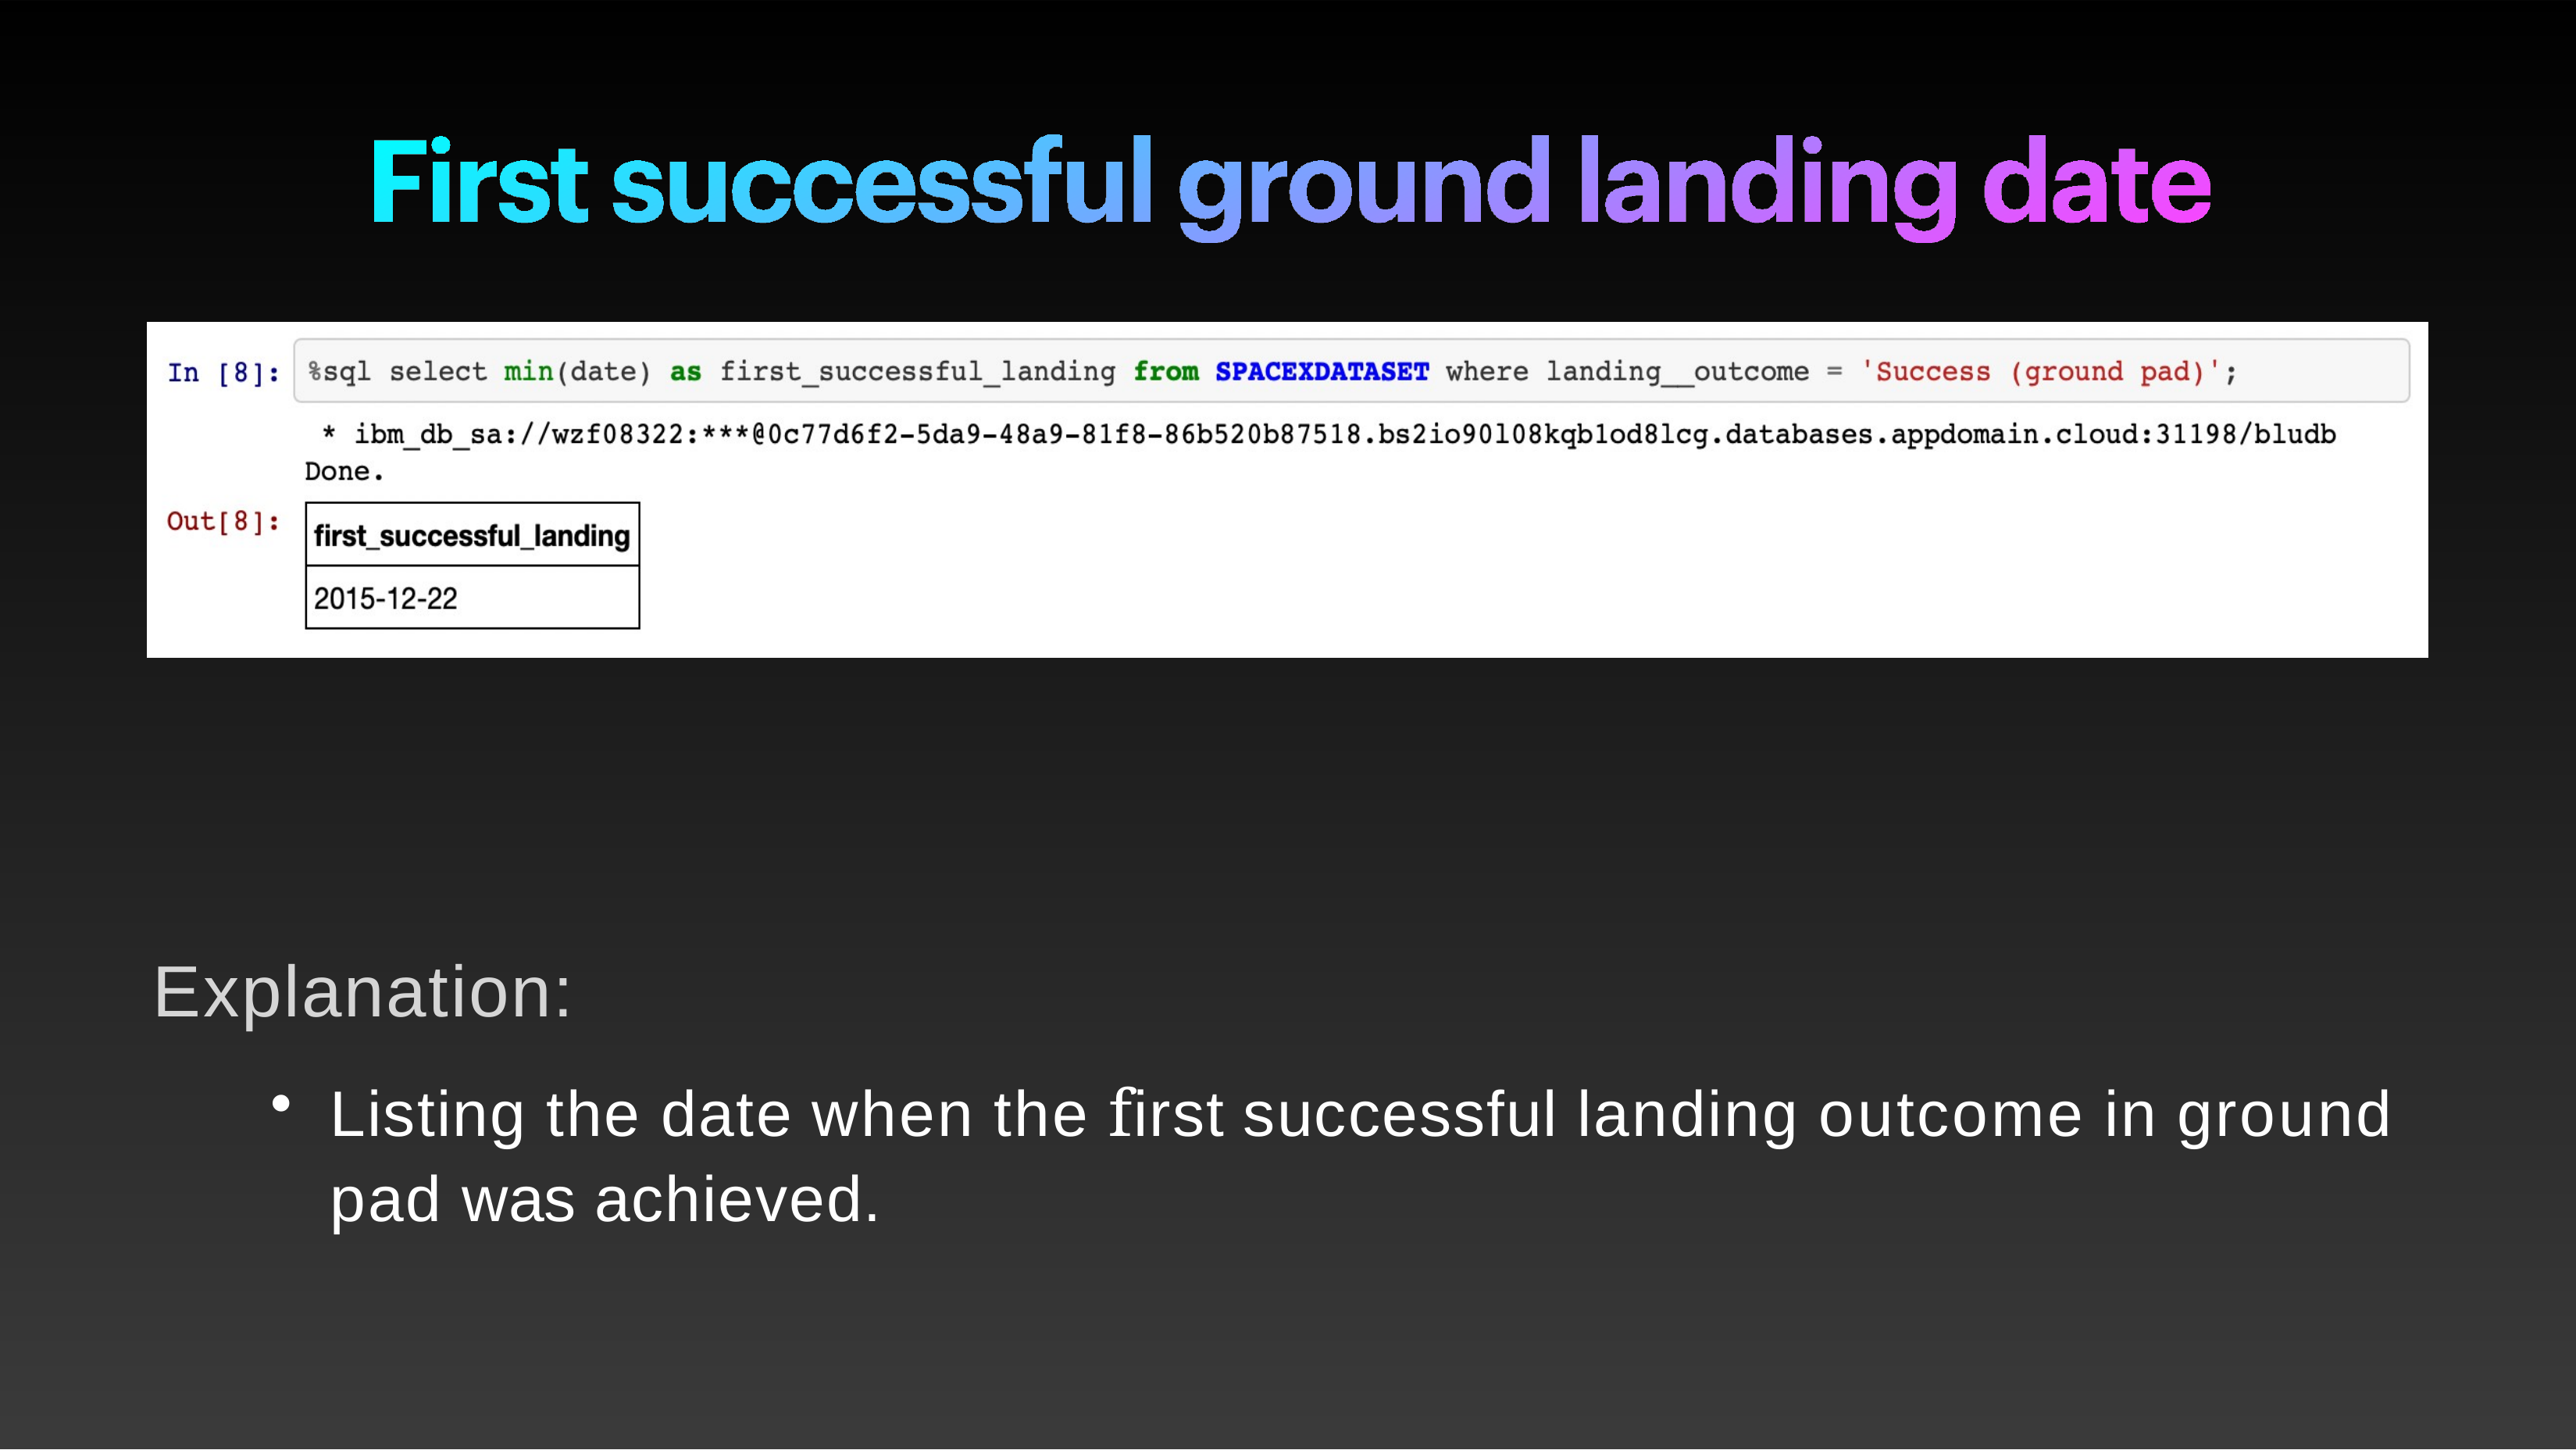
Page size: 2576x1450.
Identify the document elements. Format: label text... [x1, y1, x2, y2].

text_box Explanation: Listing the date when the first successful landing outcome in ground pad was achieved. [151, 896, 2403, 1235]
picture [0, 0, 2576, 1449]
